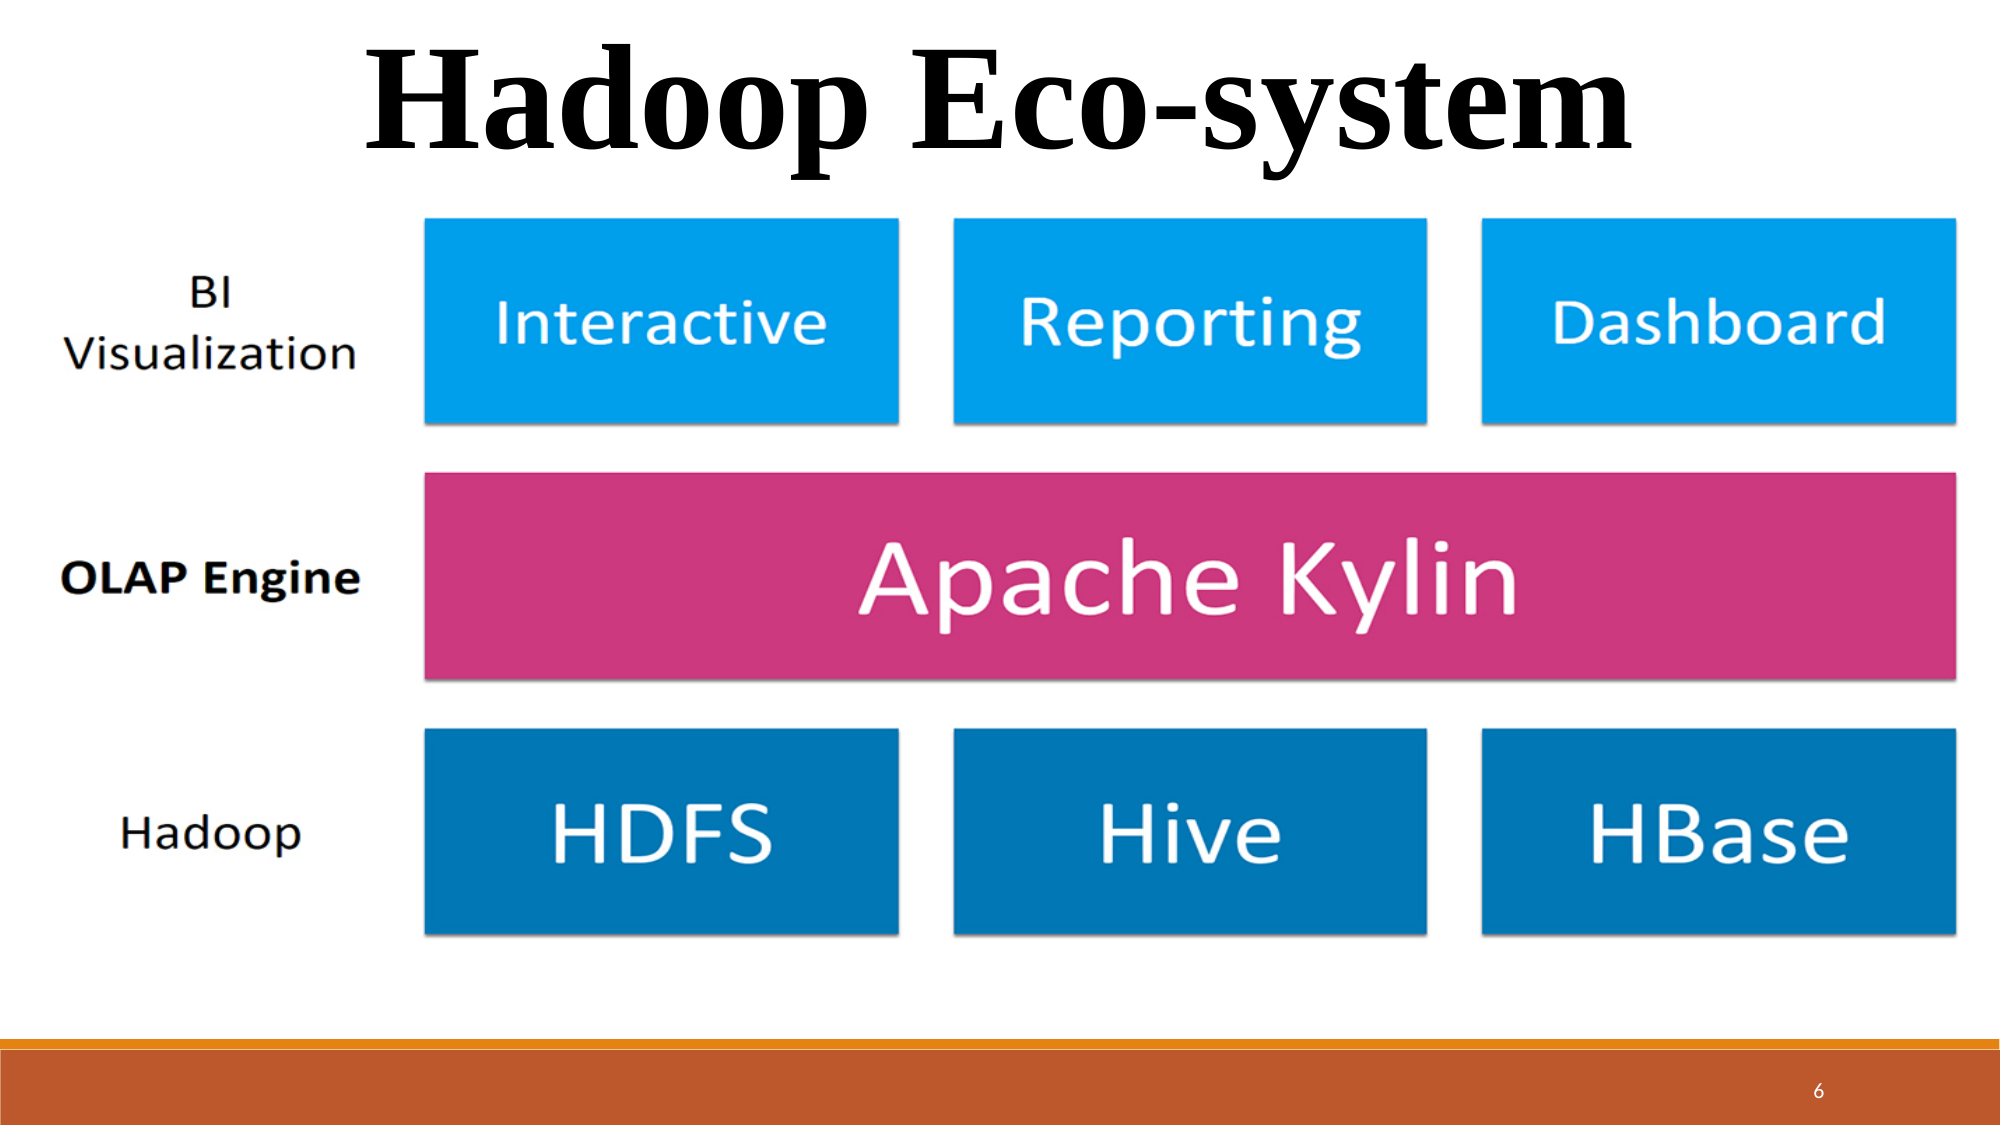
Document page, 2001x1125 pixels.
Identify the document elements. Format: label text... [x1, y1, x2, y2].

slide_number 6 [1624, 1059, 1840, 1120]
title Hadoop Eco-system [0, 20, 2000, 187]
picture [32, 185, 1990, 972]
